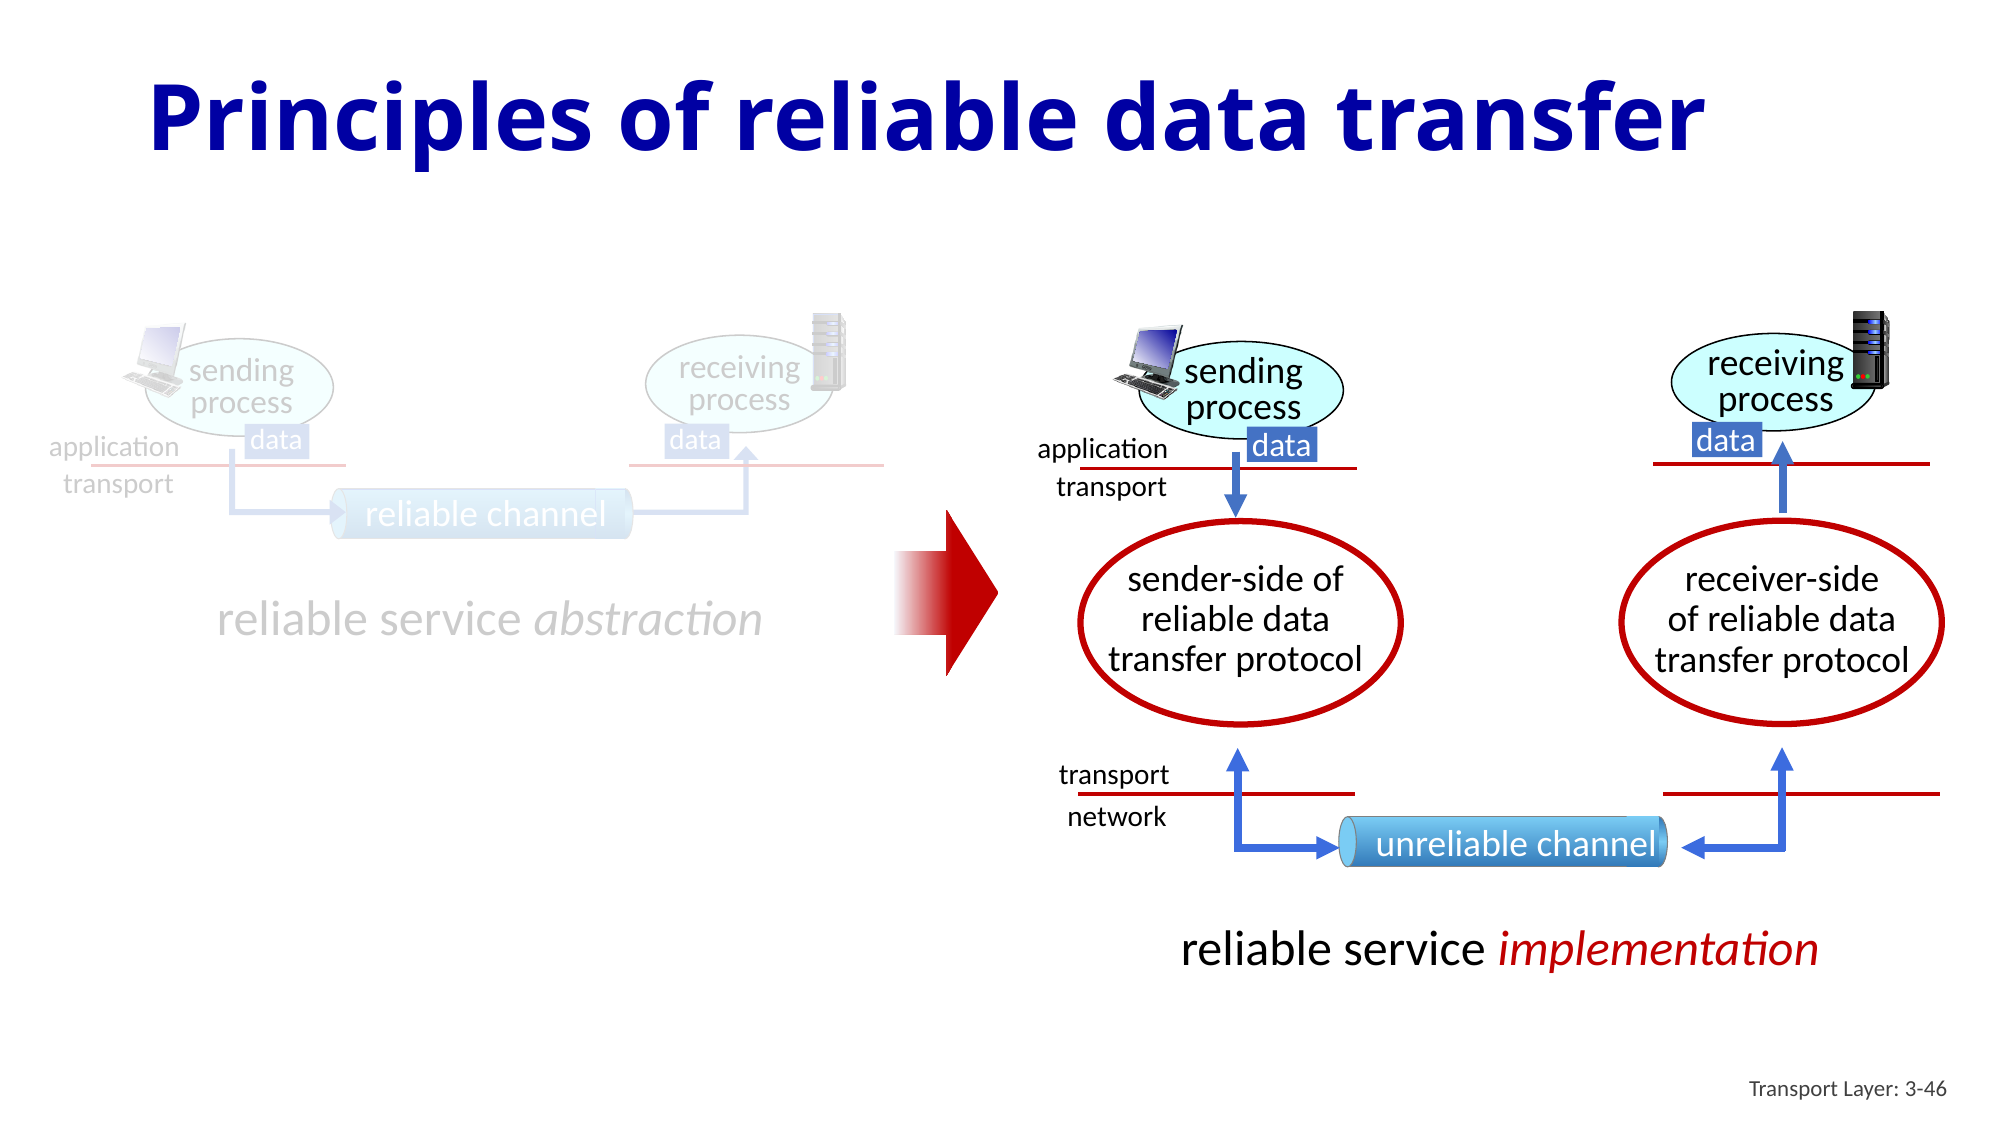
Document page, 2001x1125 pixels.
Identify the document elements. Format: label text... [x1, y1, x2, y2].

title Principles of reliable data transfer [131, 47, 1952, 195]
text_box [1021, 311, 1940, 984]
slide_number Transport Layer: 3-46 [1512, 1056, 1963, 1117]
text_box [39, 313, 884, 654]
text_box [892, 505, 1000, 680]
text_box [48, 297, 913, 692]
